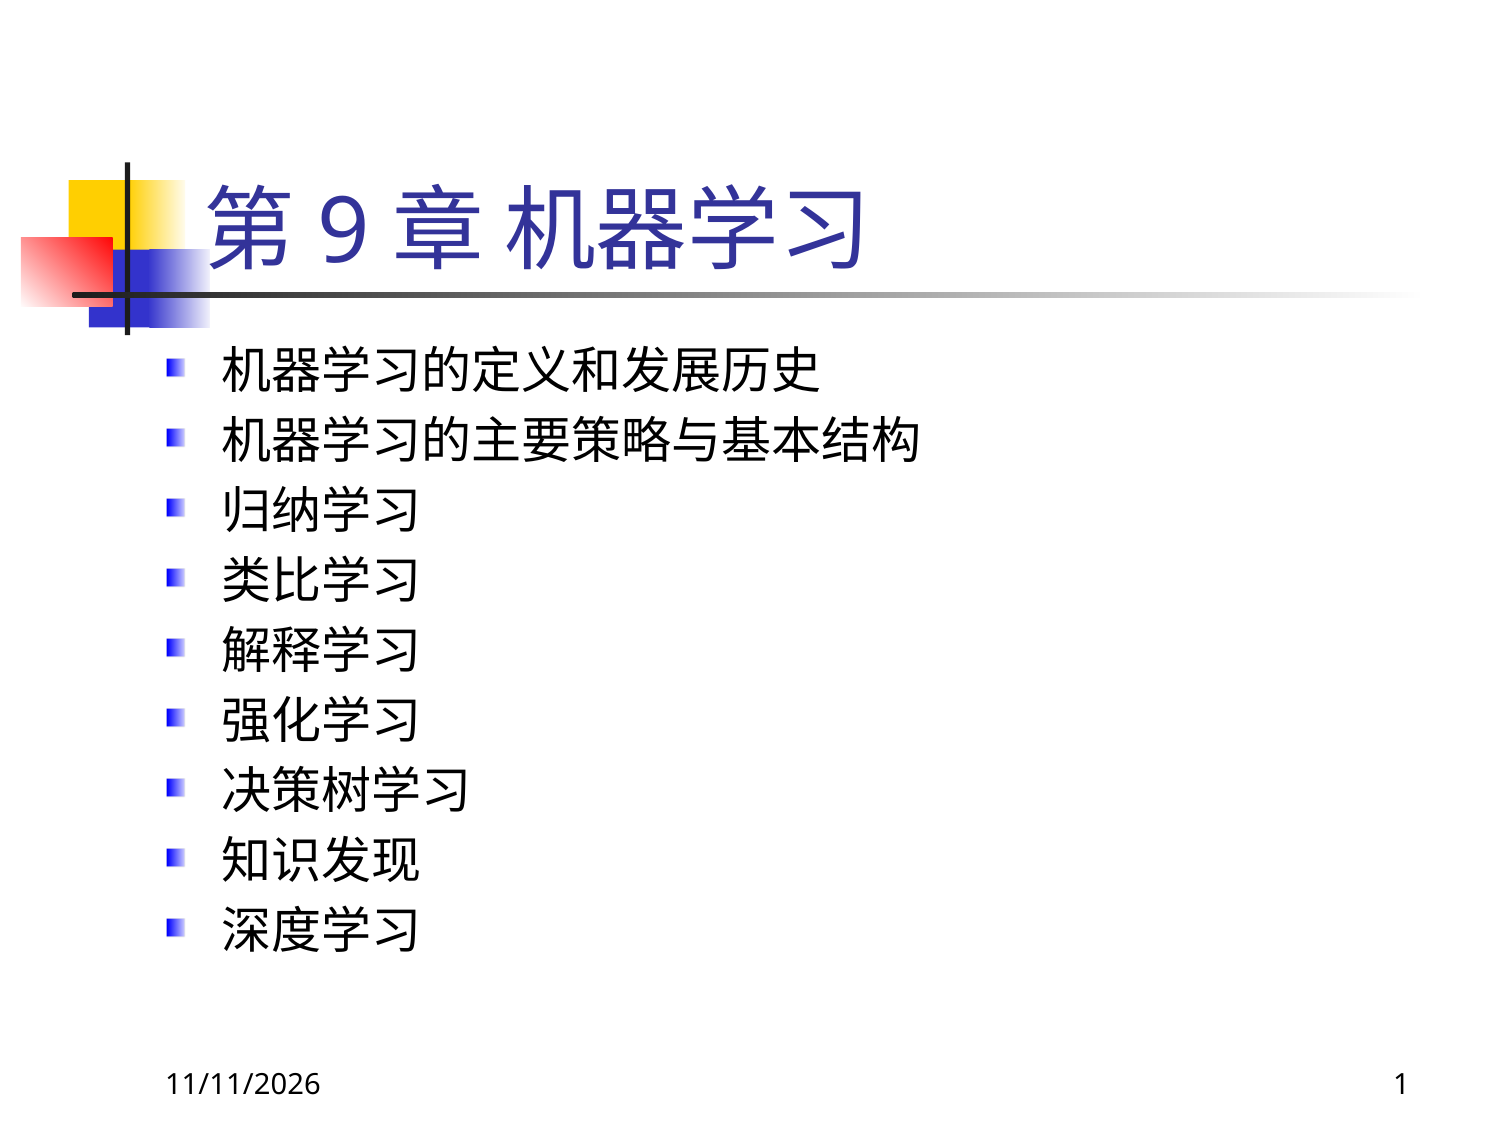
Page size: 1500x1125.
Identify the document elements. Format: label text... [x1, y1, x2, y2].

picture [165, 497, 187, 519]
picture [165, 917, 187, 939]
picture [165, 777, 187, 799]
slide_number 1 [1112, 1037, 1426, 1113]
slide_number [149, 1037, 463, 1113]
picture [165, 847, 187, 869]
picture [165, 357, 187, 379]
picture [165, 567, 187, 589]
picture [165, 427, 187, 449]
picture [165, 637, 187, 659]
list 机器学习的定义和发展历史 机器学习的主要策略与基本结构 归纳学习 类比学习 解释学习 强化学习 决策树学习 知识发现 深度学习 [150, 331, 1469, 1006]
title 第9章 机器学习 [188, 101, 1468, 289]
picture [165, 707, 187, 729]
